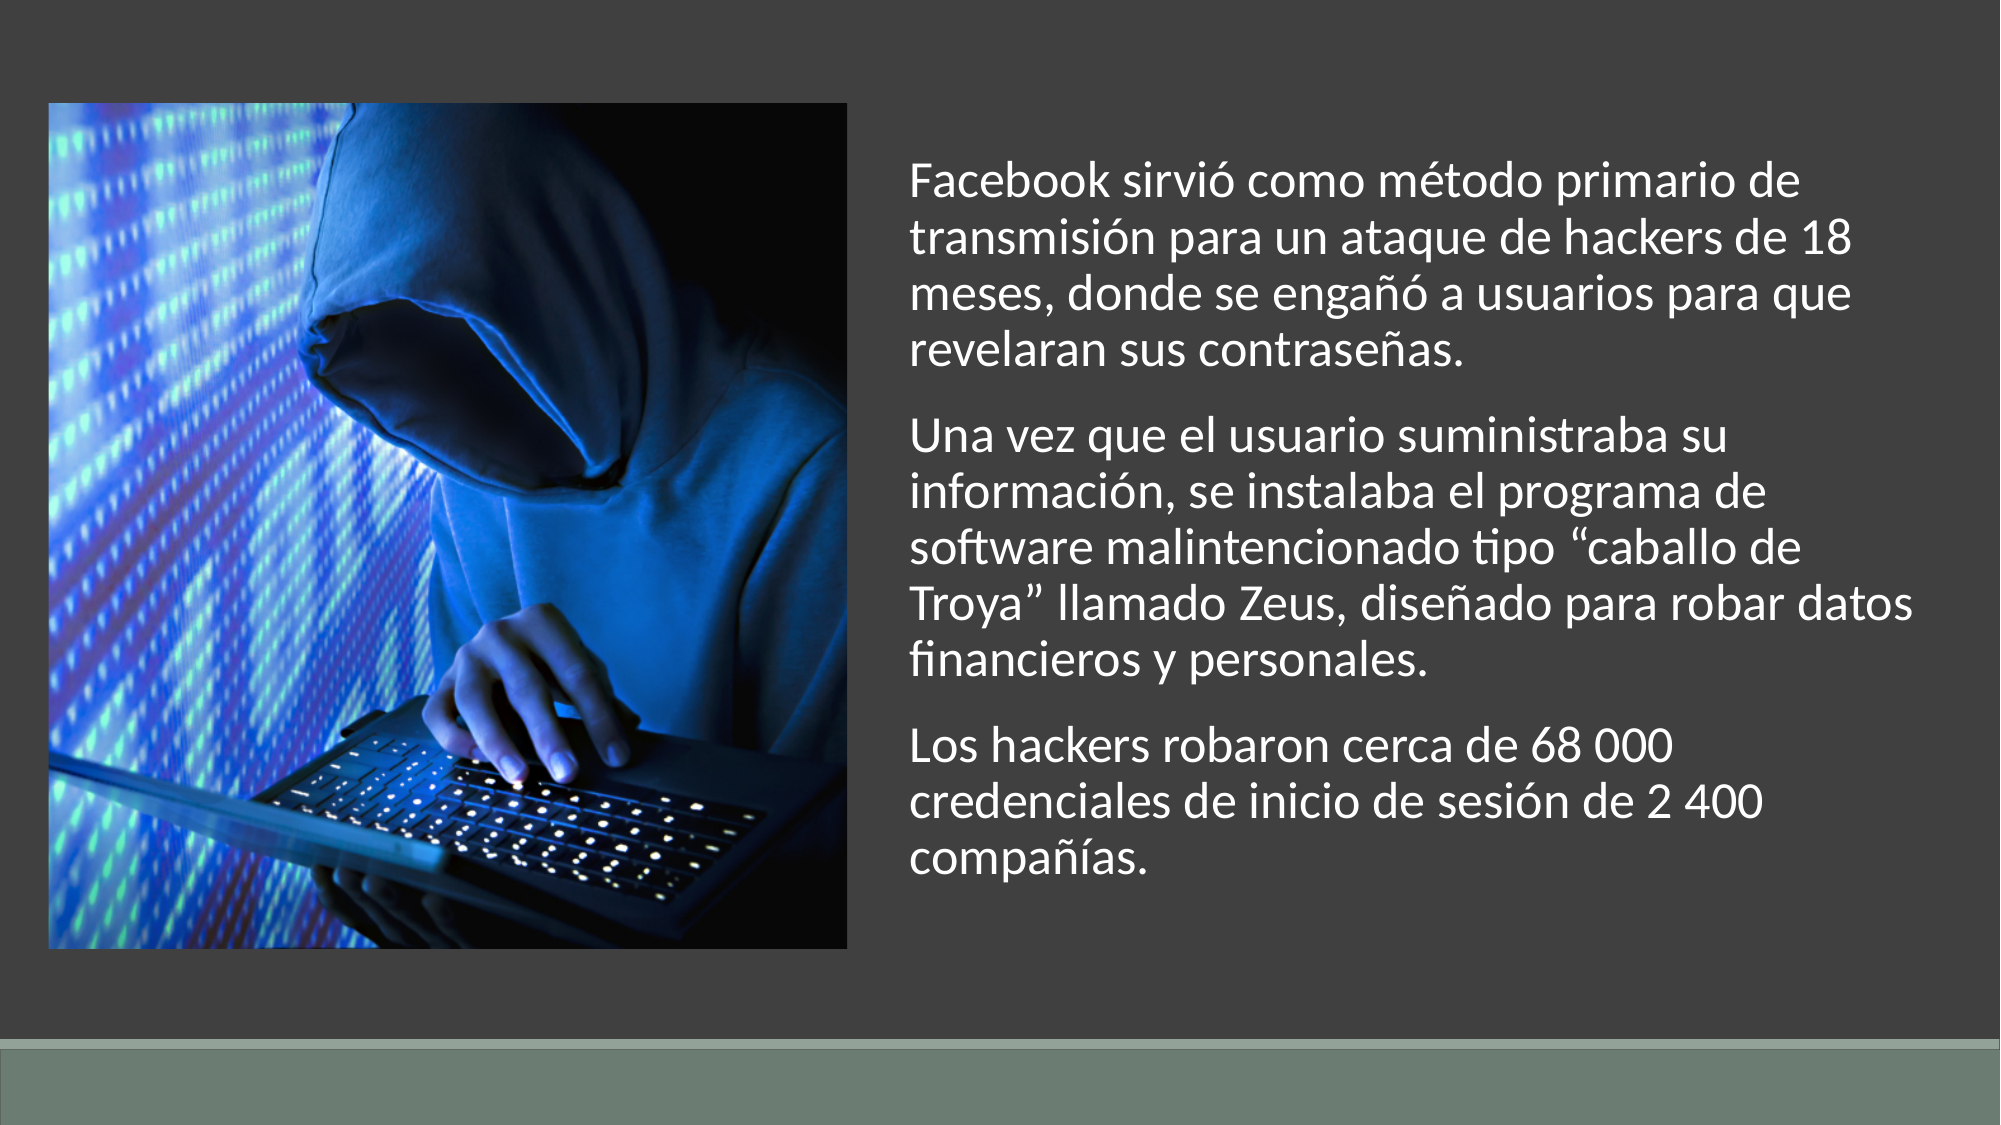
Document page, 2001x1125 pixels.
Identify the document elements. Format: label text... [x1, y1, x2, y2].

text_box Facebook sirvió como método primario de transmisión para un ataque de hackers de 18 meses, donde se engañó a usuarios para que revelaran sus contraseñas. Una vez que el usuario suministraba su información, se instalaba el programa de software malintencionado tipo “caballo de Troya” llamado Zeus, diseñado para robar datos financieros y personales. Los hackers robaron cerca de 68 000 credenciales de inicio de sesión de 2 400 compañías. [895, 145, 1961, 949]
picture [48, 102, 848, 950]
